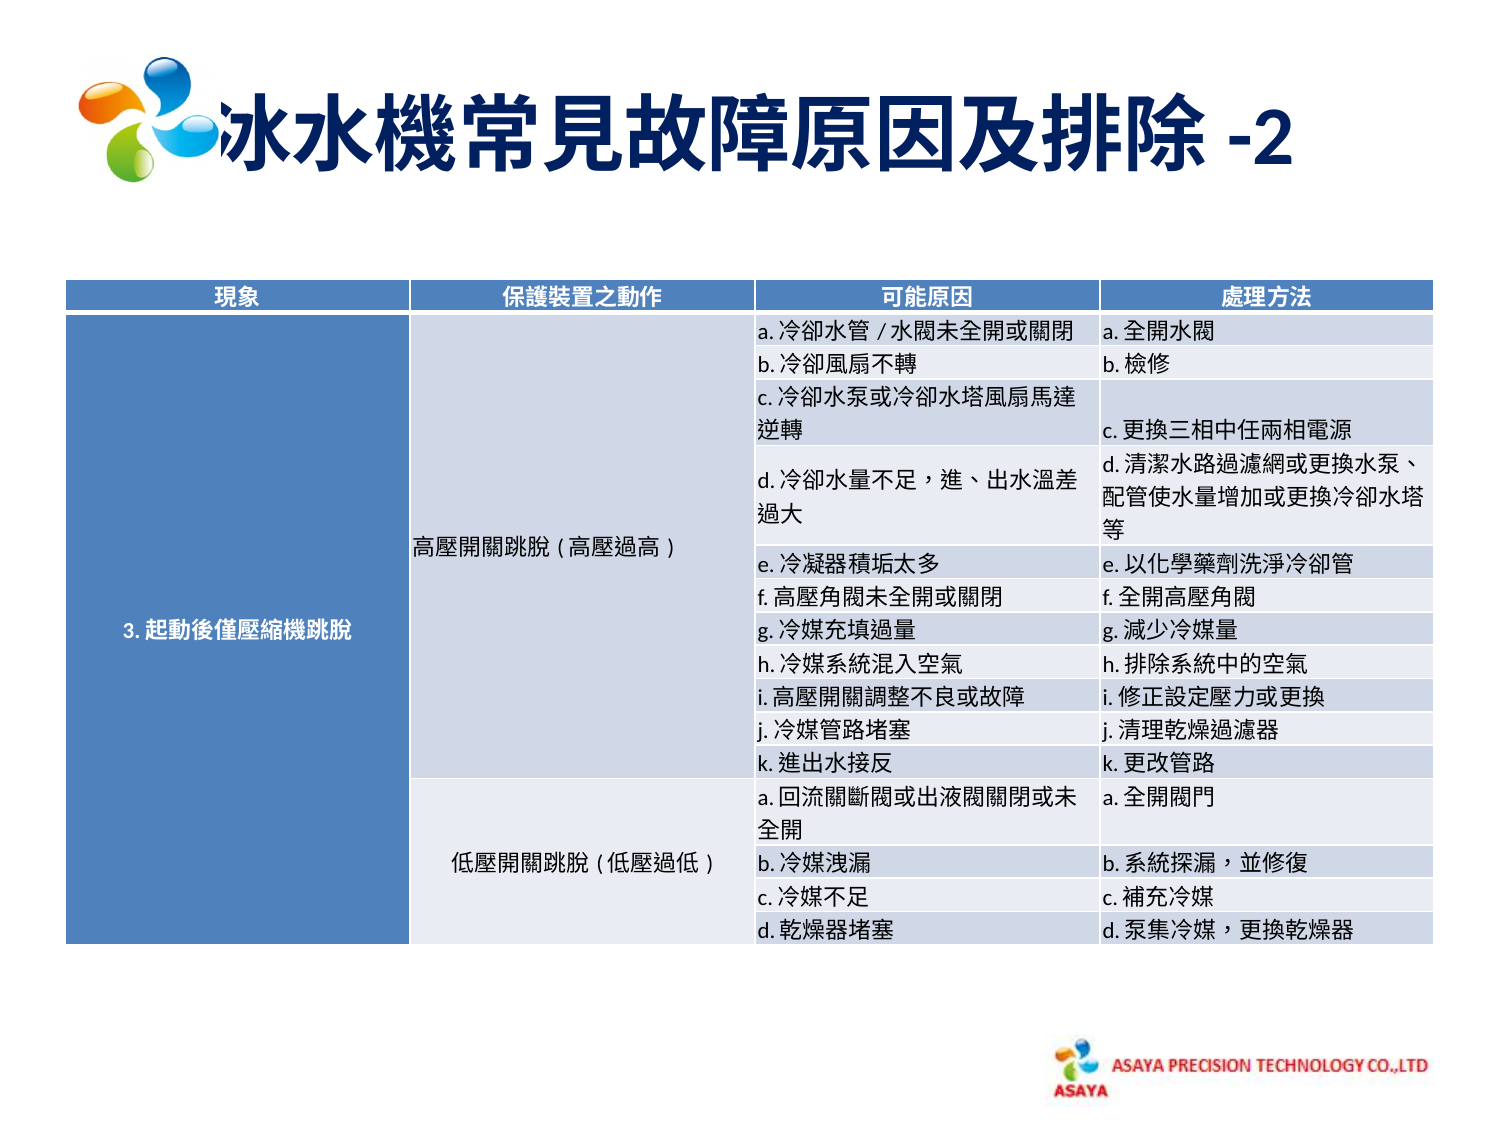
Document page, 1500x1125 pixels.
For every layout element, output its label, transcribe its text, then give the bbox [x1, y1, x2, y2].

table_cell 高壓開關跳脫(高壓過高) [411, 315, 754, 778]
table_cell i.修正設定壓力或更換 [1101, 679, 1433, 711]
table_cell a.全開水閥 [1101, 315, 1433, 345]
table_cell c.補充冷媒 [1101, 879, 1433, 911]
table_cell a.回流關斷閥或出液閥關閉或未全開 [756, 779, 1099, 844]
table_cell a.冷卻水管/水閥未全開或關閉 [756, 315, 1099, 345]
table_cell b.檢修 [1101, 346, 1433, 378]
table_cell j.清理乾燥過濾器 [1101, 713, 1433, 744]
table_cell i.高壓開關調整不良或故障 [756, 679, 1099, 711]
table_cell h.排除系統中的空氣 [1101, 646, 1433, 678]
table_cell b.冷卻風扇不轉 [756, 346, 1099, 378]
table_cell b.冷媒洩漏 [756, 846, 1099, 877]
table_cell h.冷媒系統混入空氣 [756, 646, 1099, 678]
table_cell c.更換三相中任兩相電源 [1101, 380, 1433, 445]
table_cell j.冷媒管路堵塞 [756, 713, 1099, 744]
table_cell f.全開高壓角閥 [1101, 579, 1433, 611]
table_cell g.冷媒充填過量 [756, 613, 1099, 644]
table_cell 低壓開關跳脫(低壓過低) [411, 779, 754, 944]
table_cell f.高壓角閥未全開或關閉 [756, 579, 1099, 611]
table_cell e.冷凝器積垢太多 [756, 546, 1099, 578]
table_header 可能原因 [756, 280, 1099, 310]
table_cell c.冷卻水泵或冷卻水塔風扇馬達逆轉 [756, 380, 1099, 445]
table_header 處理方法 [1101, 280, 1433, 310]
picture [76, 54, 222, 185]
table_cell e.以化學藥劑洗淨冷卻管 [1101, 546, 1433, 578]
table_header 保護裝置之動作 [411, 280, 754, 310]
table_cell d.冷卻水量不足，進、出水溫差過大 [756, 446, 1099, 544]
table_cell g.減少冷媒量 [1101, 613, 1433, 644]
table_cell d.泵集冷媒，更換乾燥器 [1101, 912, 1433, 944]
table_cell k.進出水接反 [756, 746, 1099, 778]
table_cell 3.起動後僅壓縮機跳脫 [66, 315, 409, 944]
table_cell d.乾燥器堵塞 [756, 912, 1099, 944]
table_cell k.更改管路 [1101, 746, 1433, 778]
title 冰水機常見故障原因及排除-2 [76, 66, 1427, 197]
table_cell a.全開閥門 [1101, 779, 1433, 844]
table_cell b.系統探漏，並修復 [1101, 846, 1433, 877]
table_header 現象 [66, 280, 409, 310]
table_cell c.冷媒不足 [756, 879, 1099, 911]
picture [1045, 1034, 1435, 1108]
table_cell d.清潔水路過濾網或更換水泵、配管使水量增加或更換冷卻水塔等 [1101, 446, 1433, 544]
